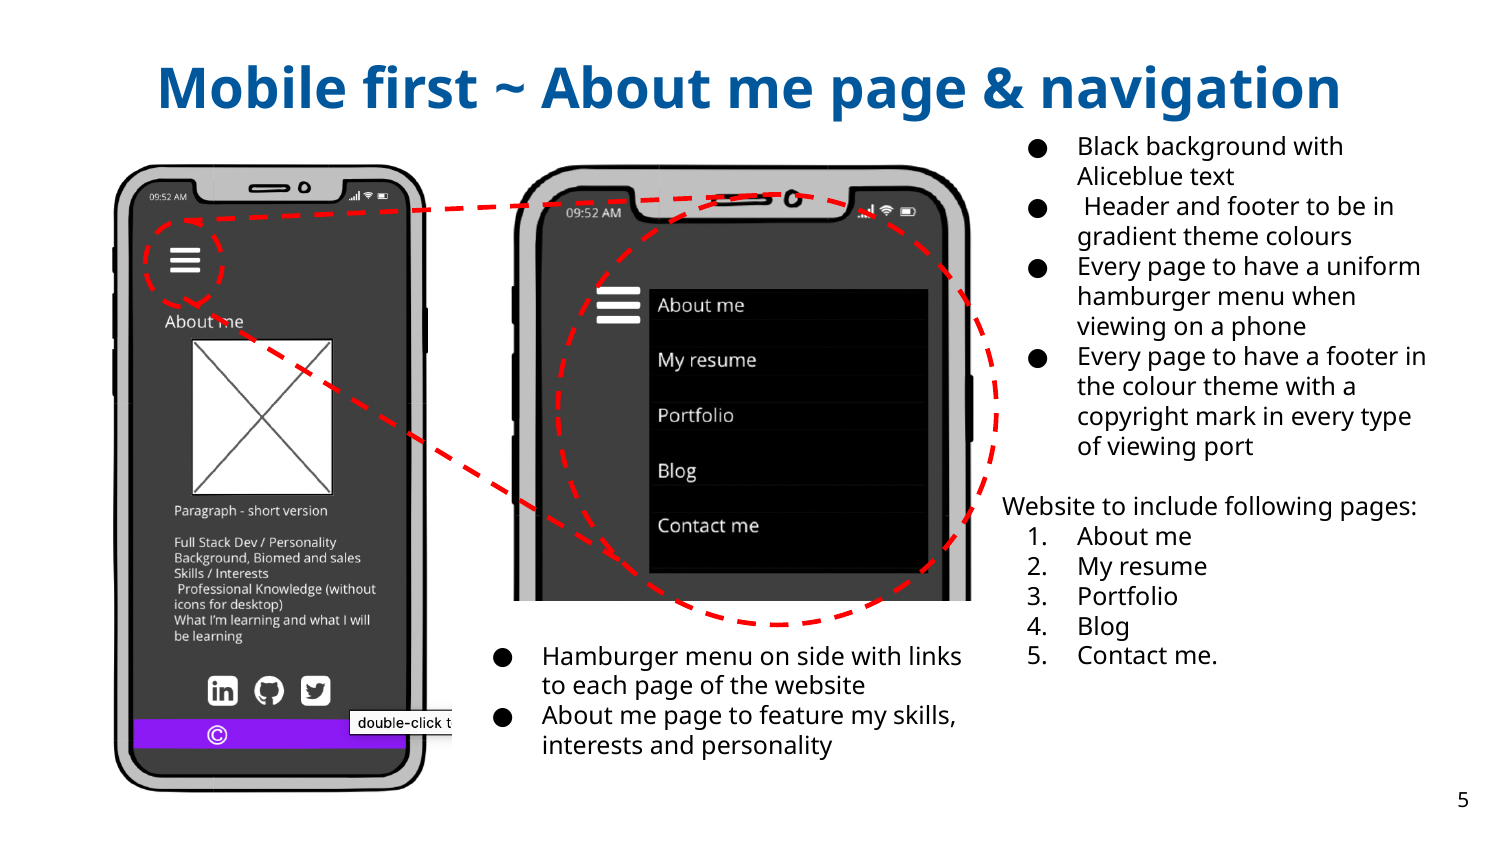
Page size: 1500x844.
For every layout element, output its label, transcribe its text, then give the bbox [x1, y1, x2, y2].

picture [495, 159, 988, 601]
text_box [183, 194, 778, 221]
text_box Hamburger menu on side with links to each page of the website About me page to feature my skills, interests and personality [457, 624, 987, 775]
picture [92, 159, 453, 818]
text_box Black background with Aliceblue text Header and footer to be in gradient theme colours Every page to have a uniform hamburger menu when viewing on a phone Every page to have a footer in the colour theme with a copyright mark in every type of viewing port Website to include following pages: About me My resume Portfolio Blog Contact me. [986, 115, 1449, 685]
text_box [183, 306, 623, 563]
title Mobile first ~ About me page & navigation [128, 37, 1372, 142]
slide_number ‹#› [1394, 769, 1484, 834]
text_box [694, 609, 860, 624]
